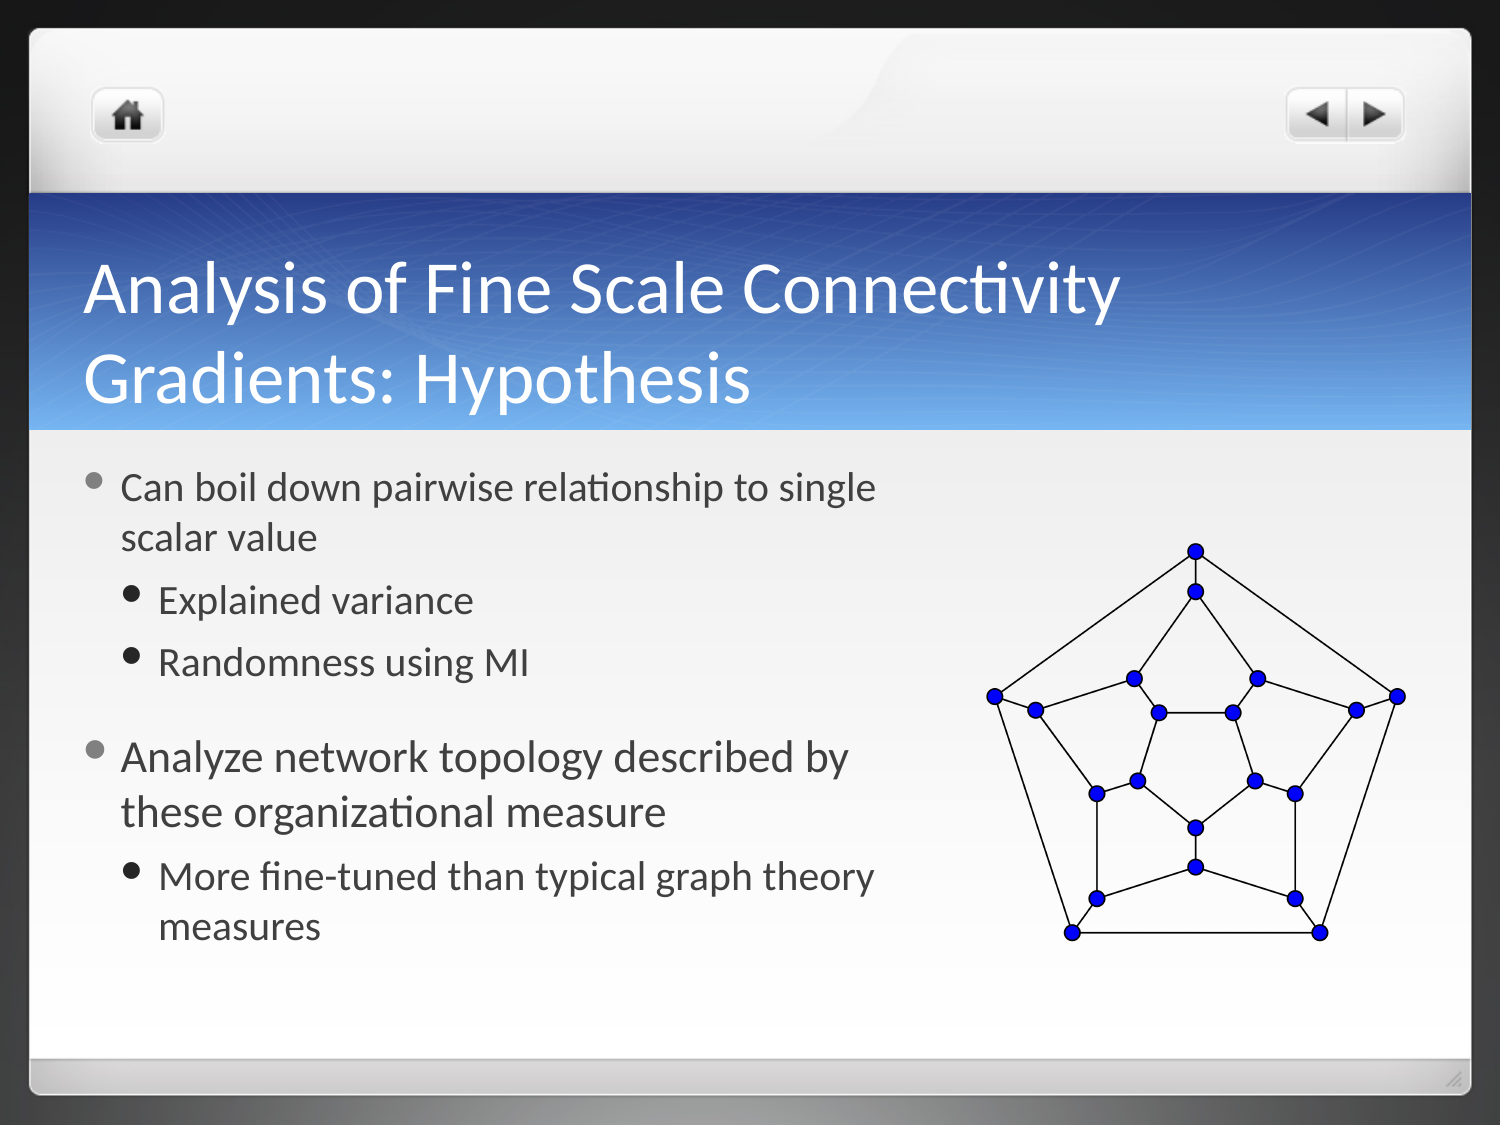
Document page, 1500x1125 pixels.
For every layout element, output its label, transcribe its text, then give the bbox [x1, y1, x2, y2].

list Can boil down pairwise relationship to single scalar value Explained variance Randomness using MI Analyze network topology described by these organizational measure More fine-tuned than typical graph theory measures [68, 452, 921, 1025]
picture [0, 0, 1500, 1125]
title Analysis of Fine Scale Connectivity Gradients: Hypothesis [68, 238, 1432, 427]
